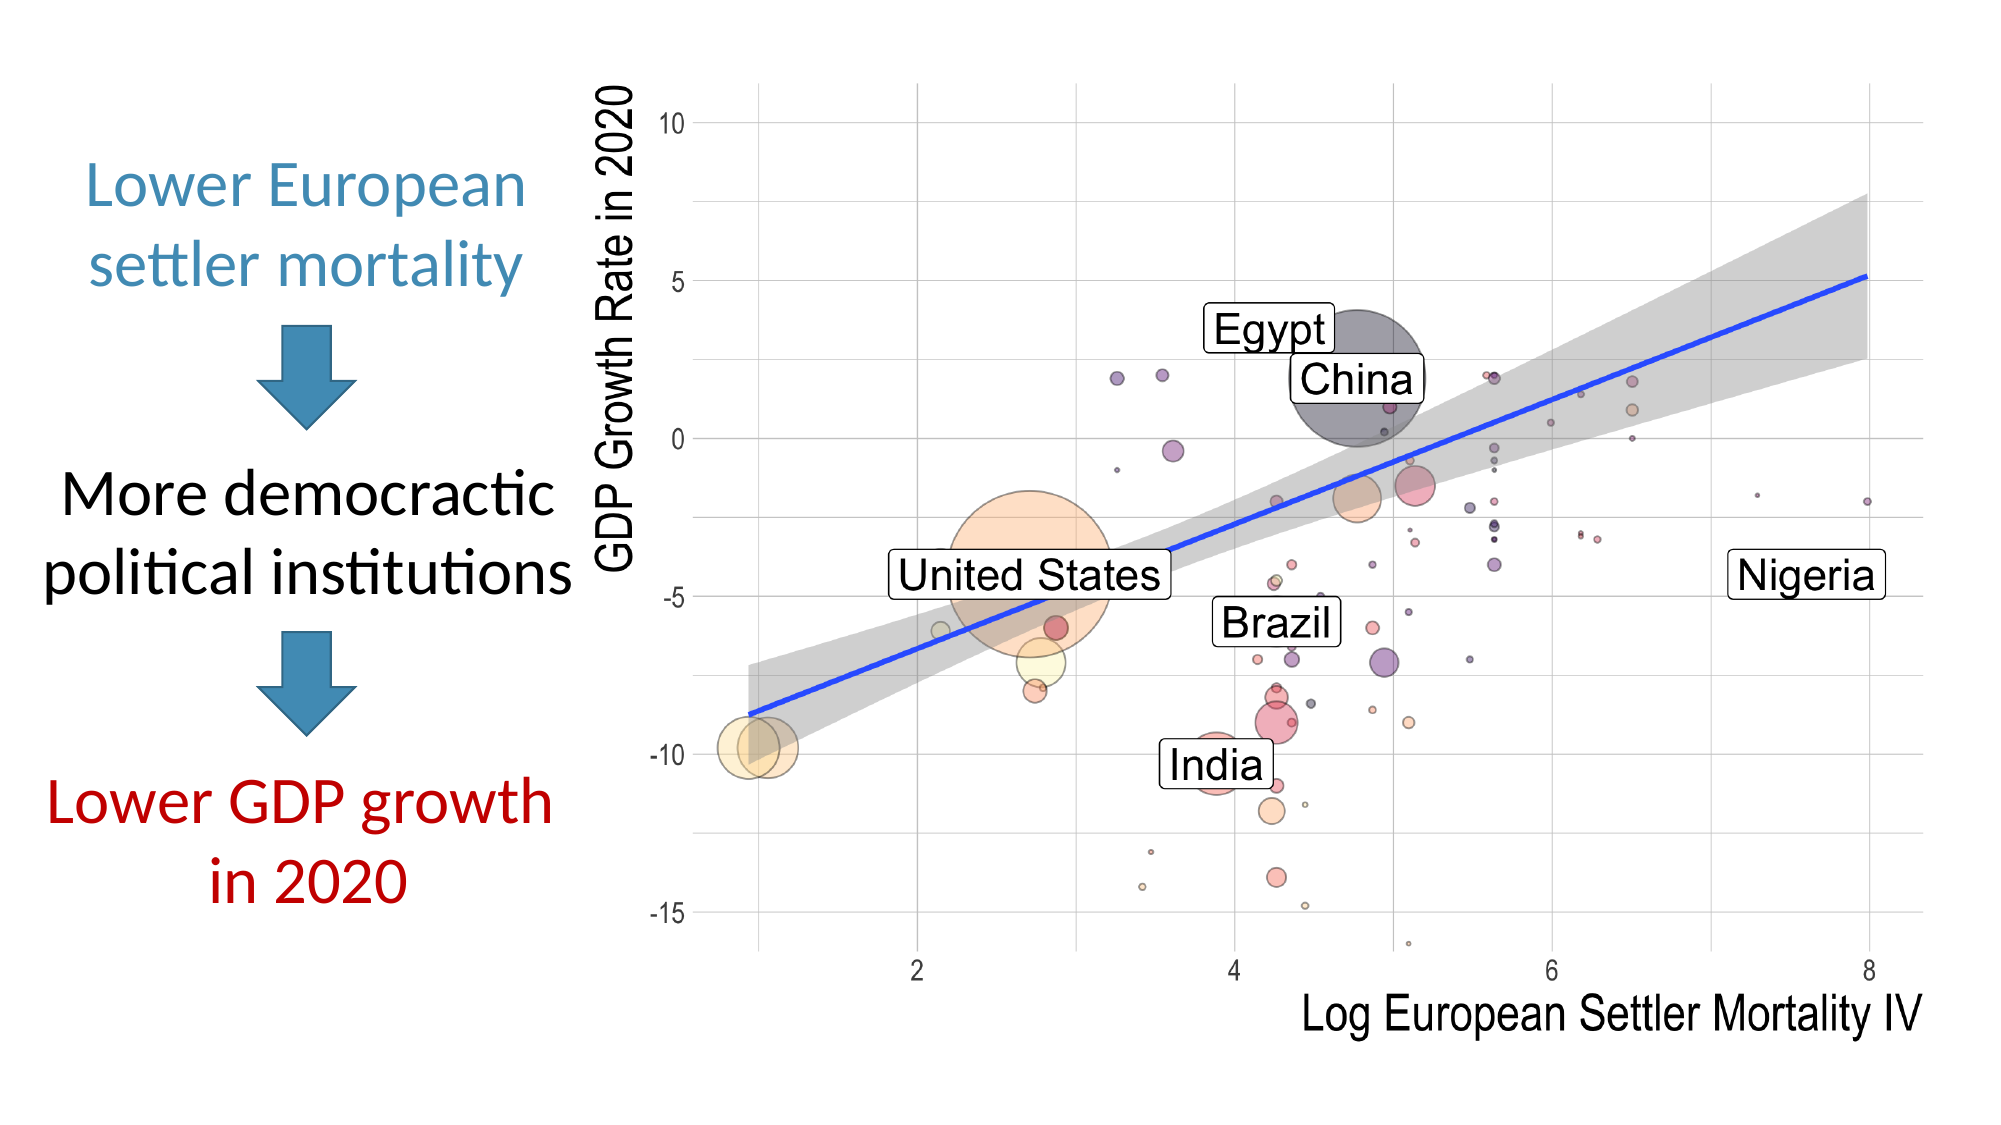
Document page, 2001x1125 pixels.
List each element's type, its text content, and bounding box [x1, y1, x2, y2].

text_box [255, 631, 358, 737]
text_box More democractic political institutions [0, 440, 518, 616]
text_box Lower European settler mortality [61, 131, 518, 307]
picture [518, 6, 2000, 1118]
text_box Lower GDP growth in 2020 [0, 749, 518, 925]
text_box [255, 324, 358, 431]
